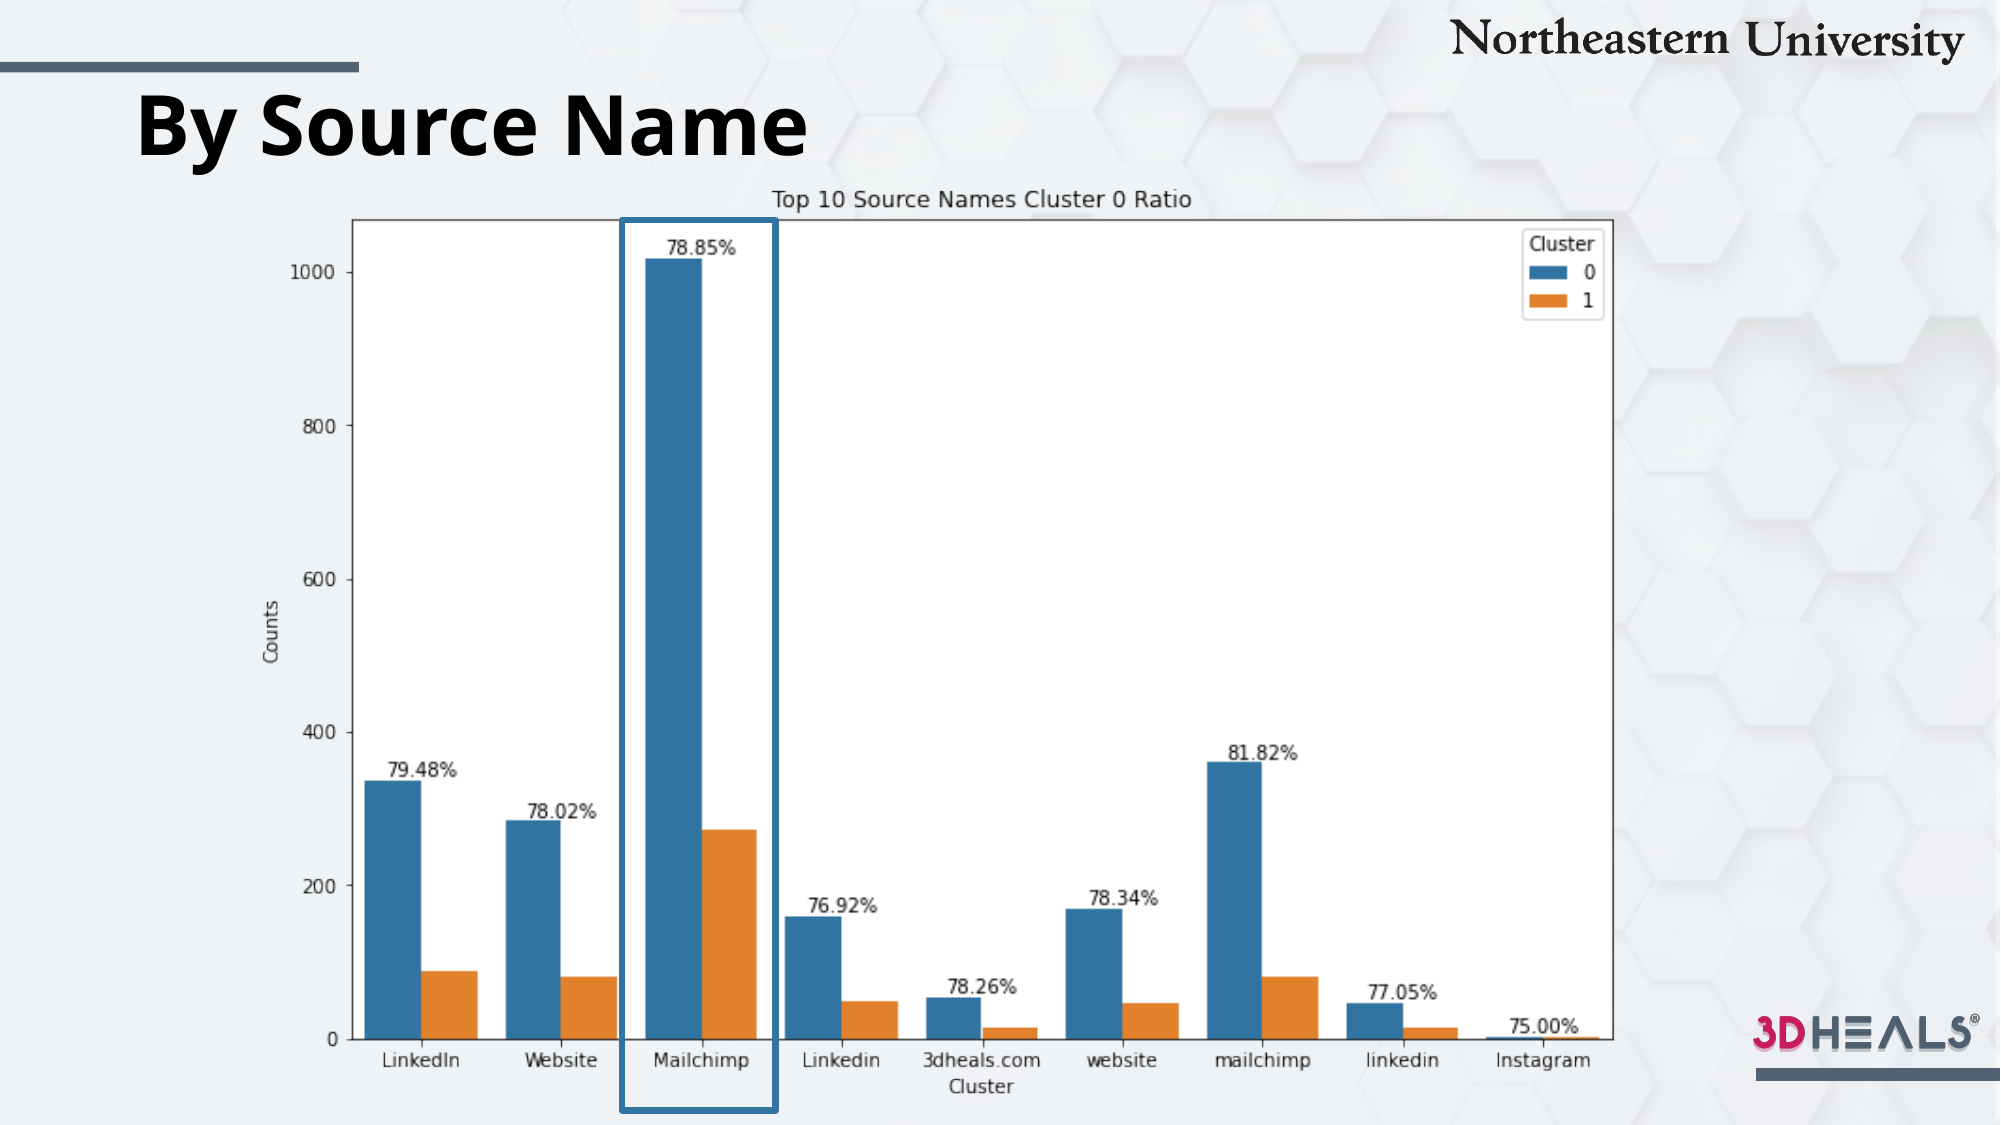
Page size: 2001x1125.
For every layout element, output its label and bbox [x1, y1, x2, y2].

text_box [1745, 910, 1991, 1079]
picture [0, 0, 2000, 1125]
text_box [1430, 9, 2000, 91]
